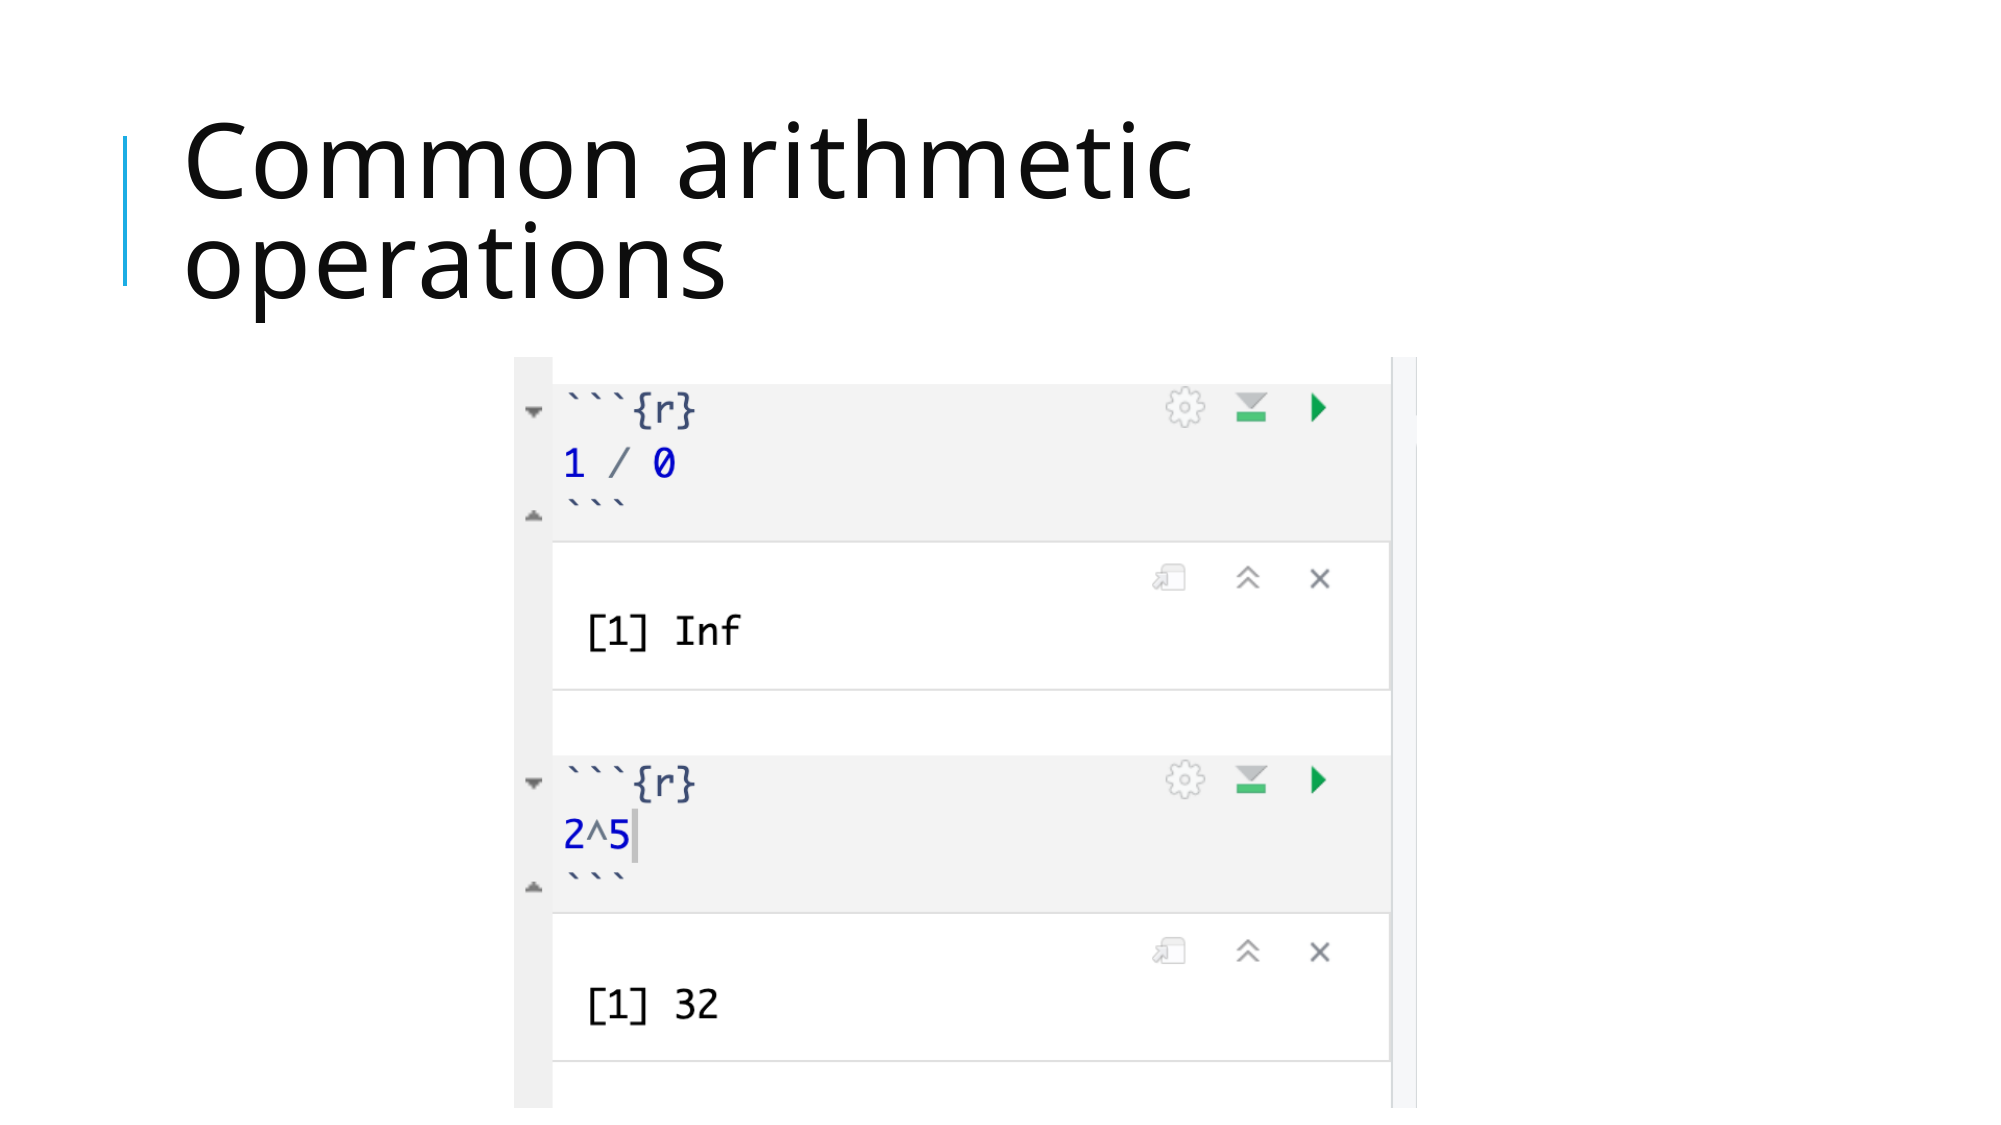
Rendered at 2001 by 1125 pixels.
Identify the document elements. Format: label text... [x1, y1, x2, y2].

title Common arithmetic operations [168, 96, 1763, 342]
picture [513, 356, 1417, 1108]
